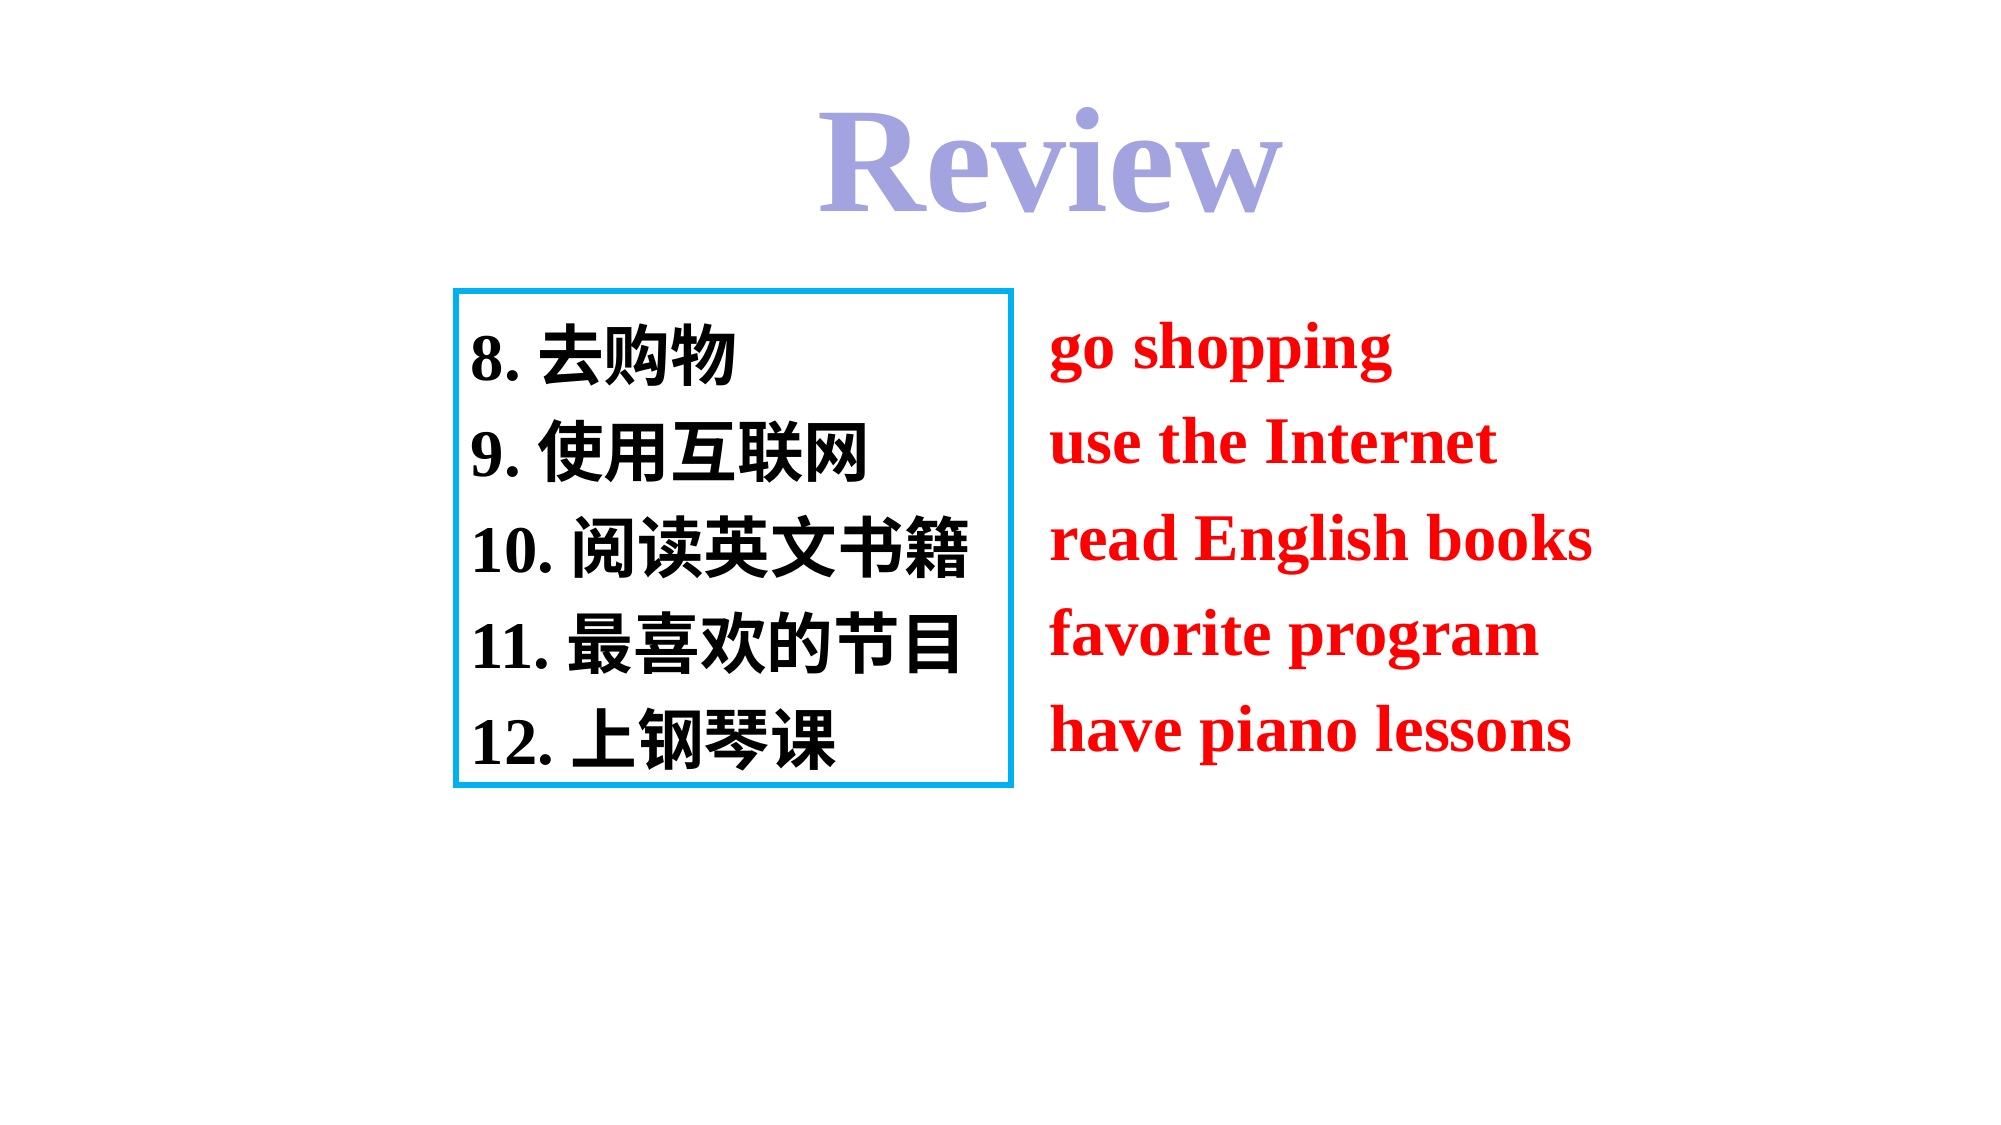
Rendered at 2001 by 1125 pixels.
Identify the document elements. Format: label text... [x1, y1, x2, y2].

text_box Review [802, 54, 1299, 250]
text_box 8.去购物 9.使用互联网 10.阅读英文书籍 11.最喜欢的节目 12.上钢琴课 [456, 290, 1012, 786]
text_box go shopping use the Internet read English books favorite program have piano lessons [1034, 278, 1685, 773]
